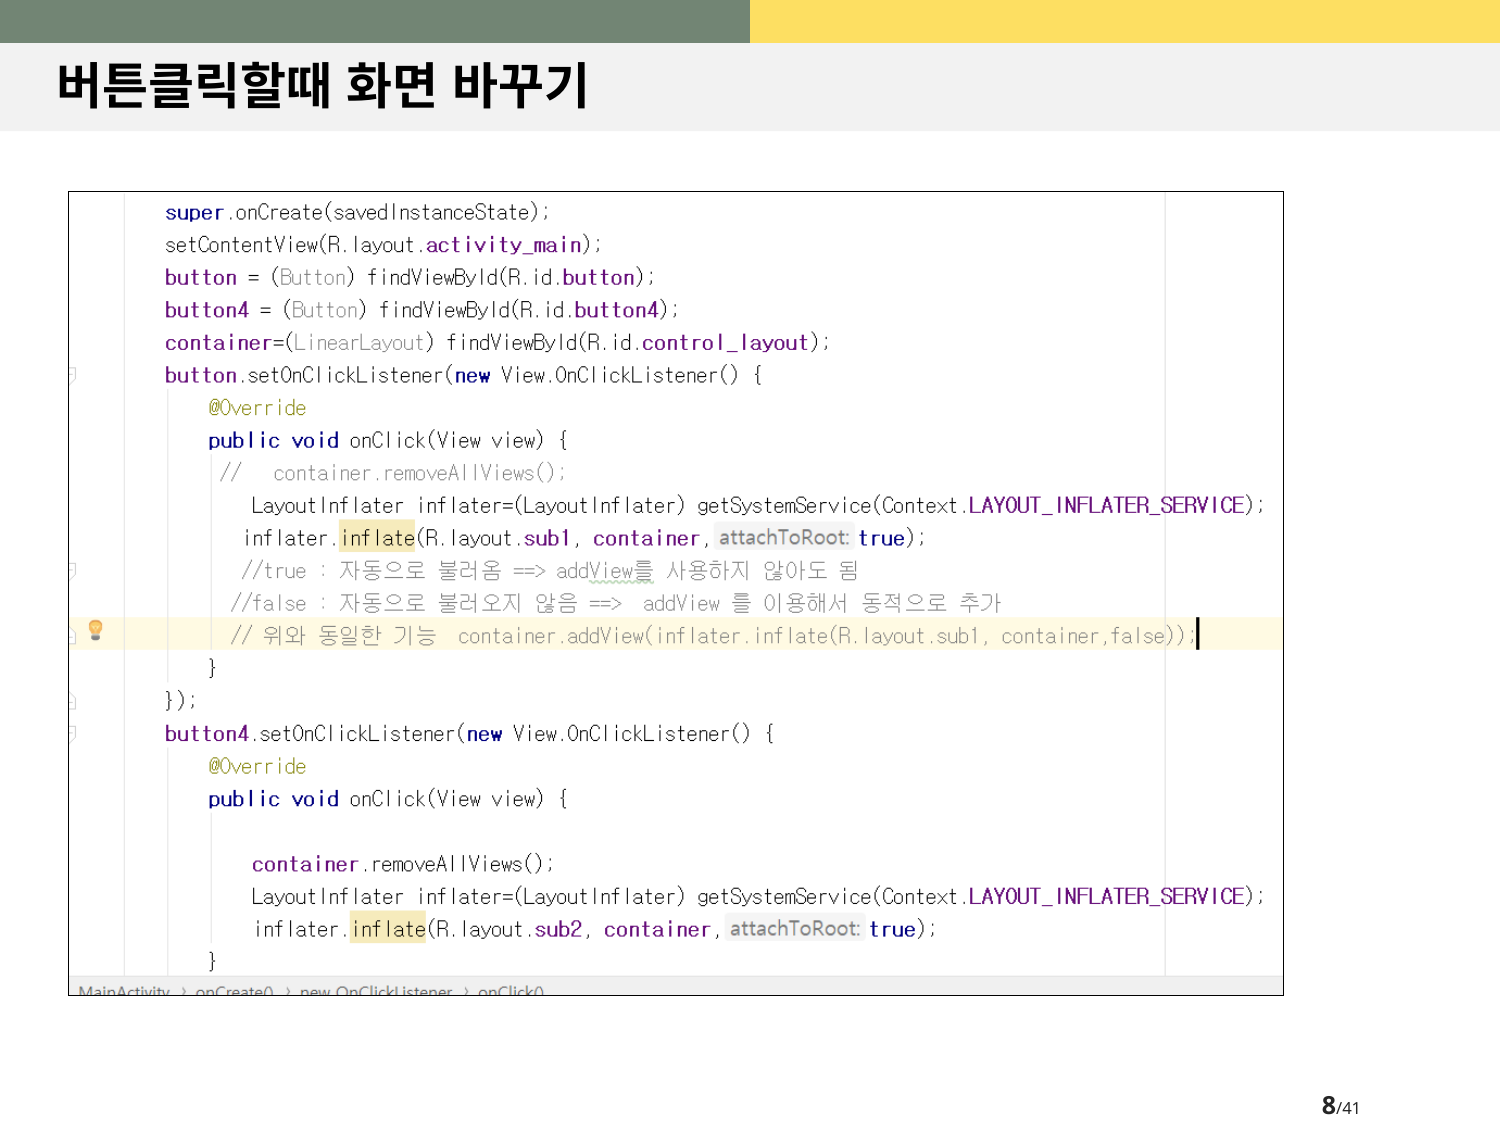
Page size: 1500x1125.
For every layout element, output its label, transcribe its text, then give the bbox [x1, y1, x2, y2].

picture [68, 190, 1284, 996]
title 버튼클릭할때 화면 바꾸기 [41, 42, 1459, 128]
